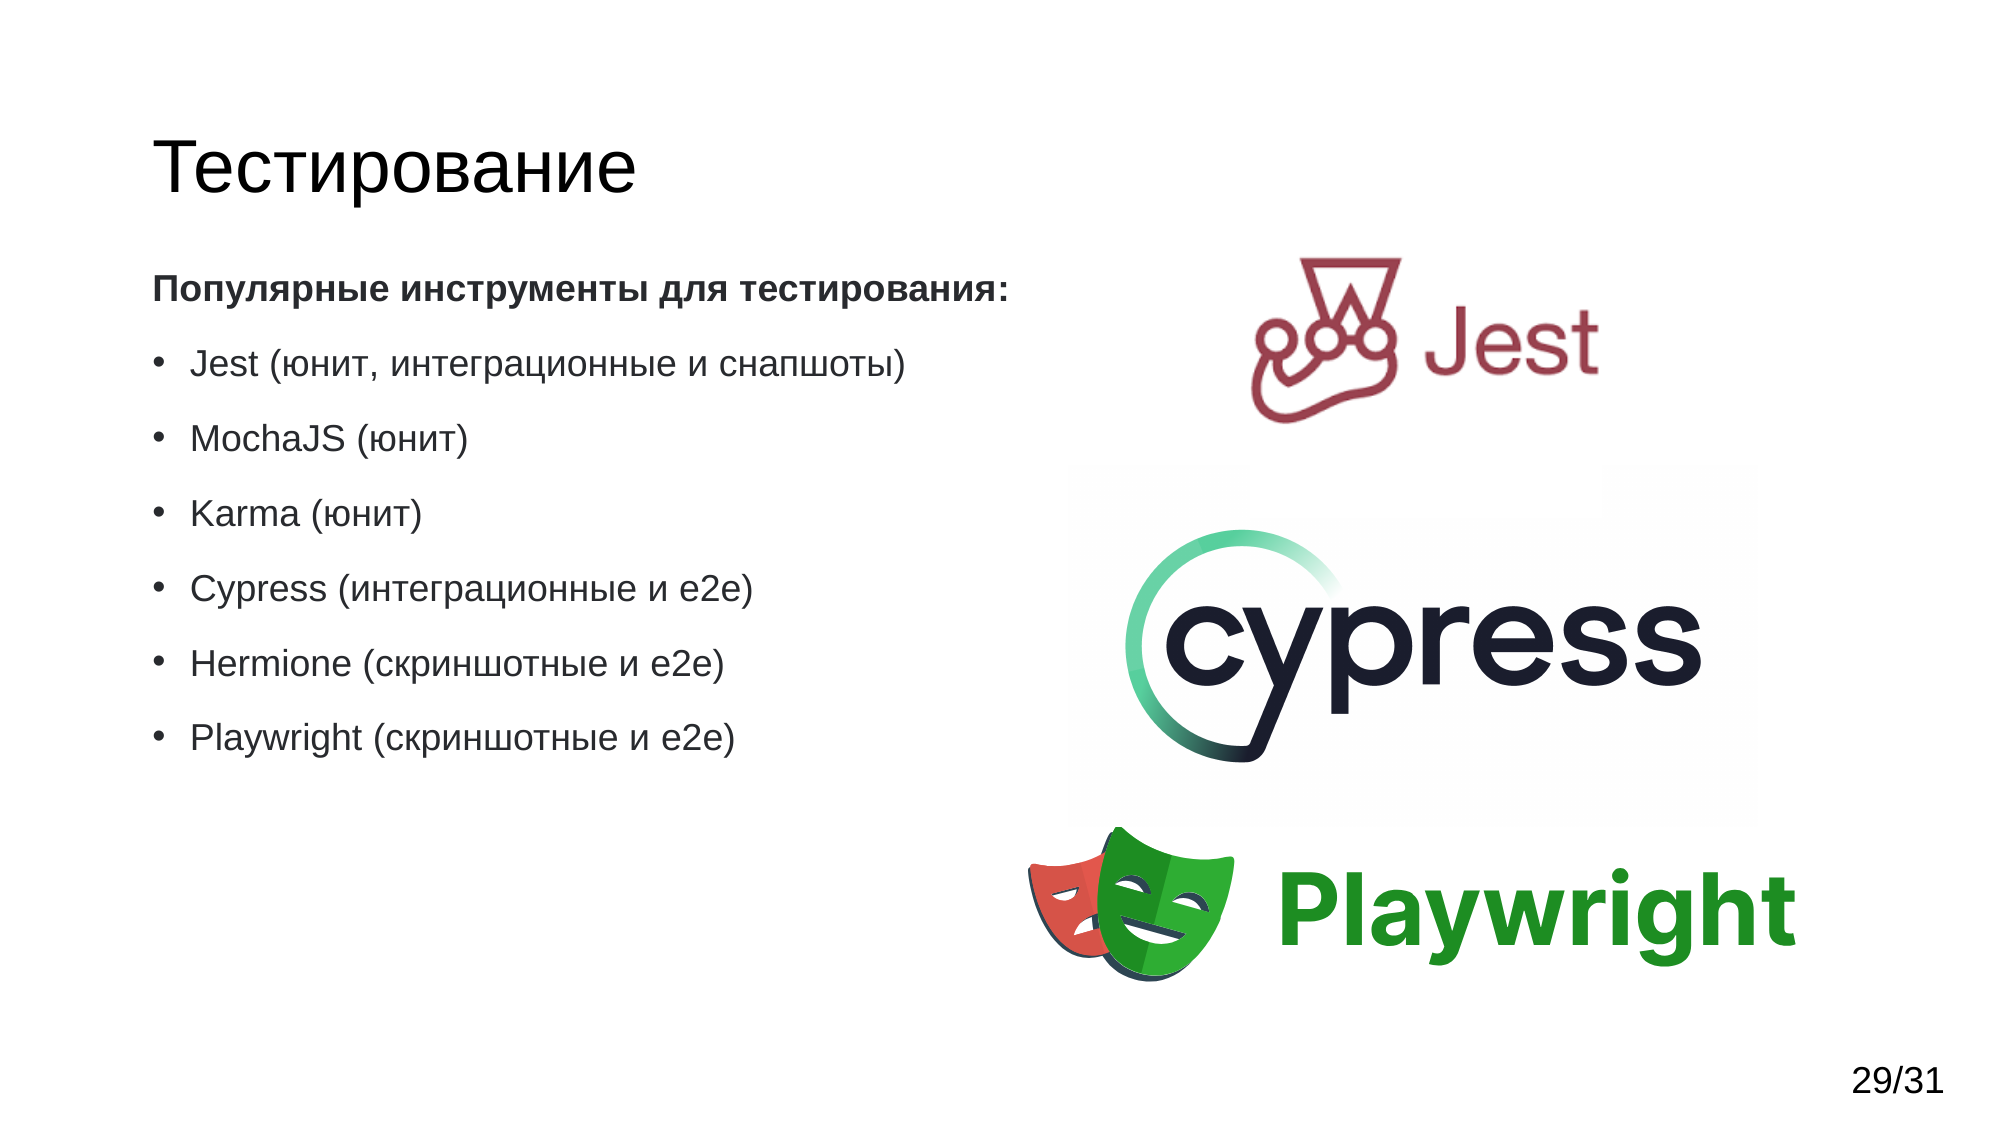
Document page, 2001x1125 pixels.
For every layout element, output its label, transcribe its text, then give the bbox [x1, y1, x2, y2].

text_box 29/31 [1796, 1049, 2000, 1109]
title Тестирование [137, 59, 1863, 278]
list Популярные инструменты для тестирования: Jest (юнит, интеграционные и снапшоты) MochaJS (юнит) Karma (юнит) Cypress (интеграционные и e2e) Hermione (скриншотные и e2e) Playwright (скриншотные и e2e) [137, 247, 1285, 1096]
picture [1028, 166, 1798, 982]
